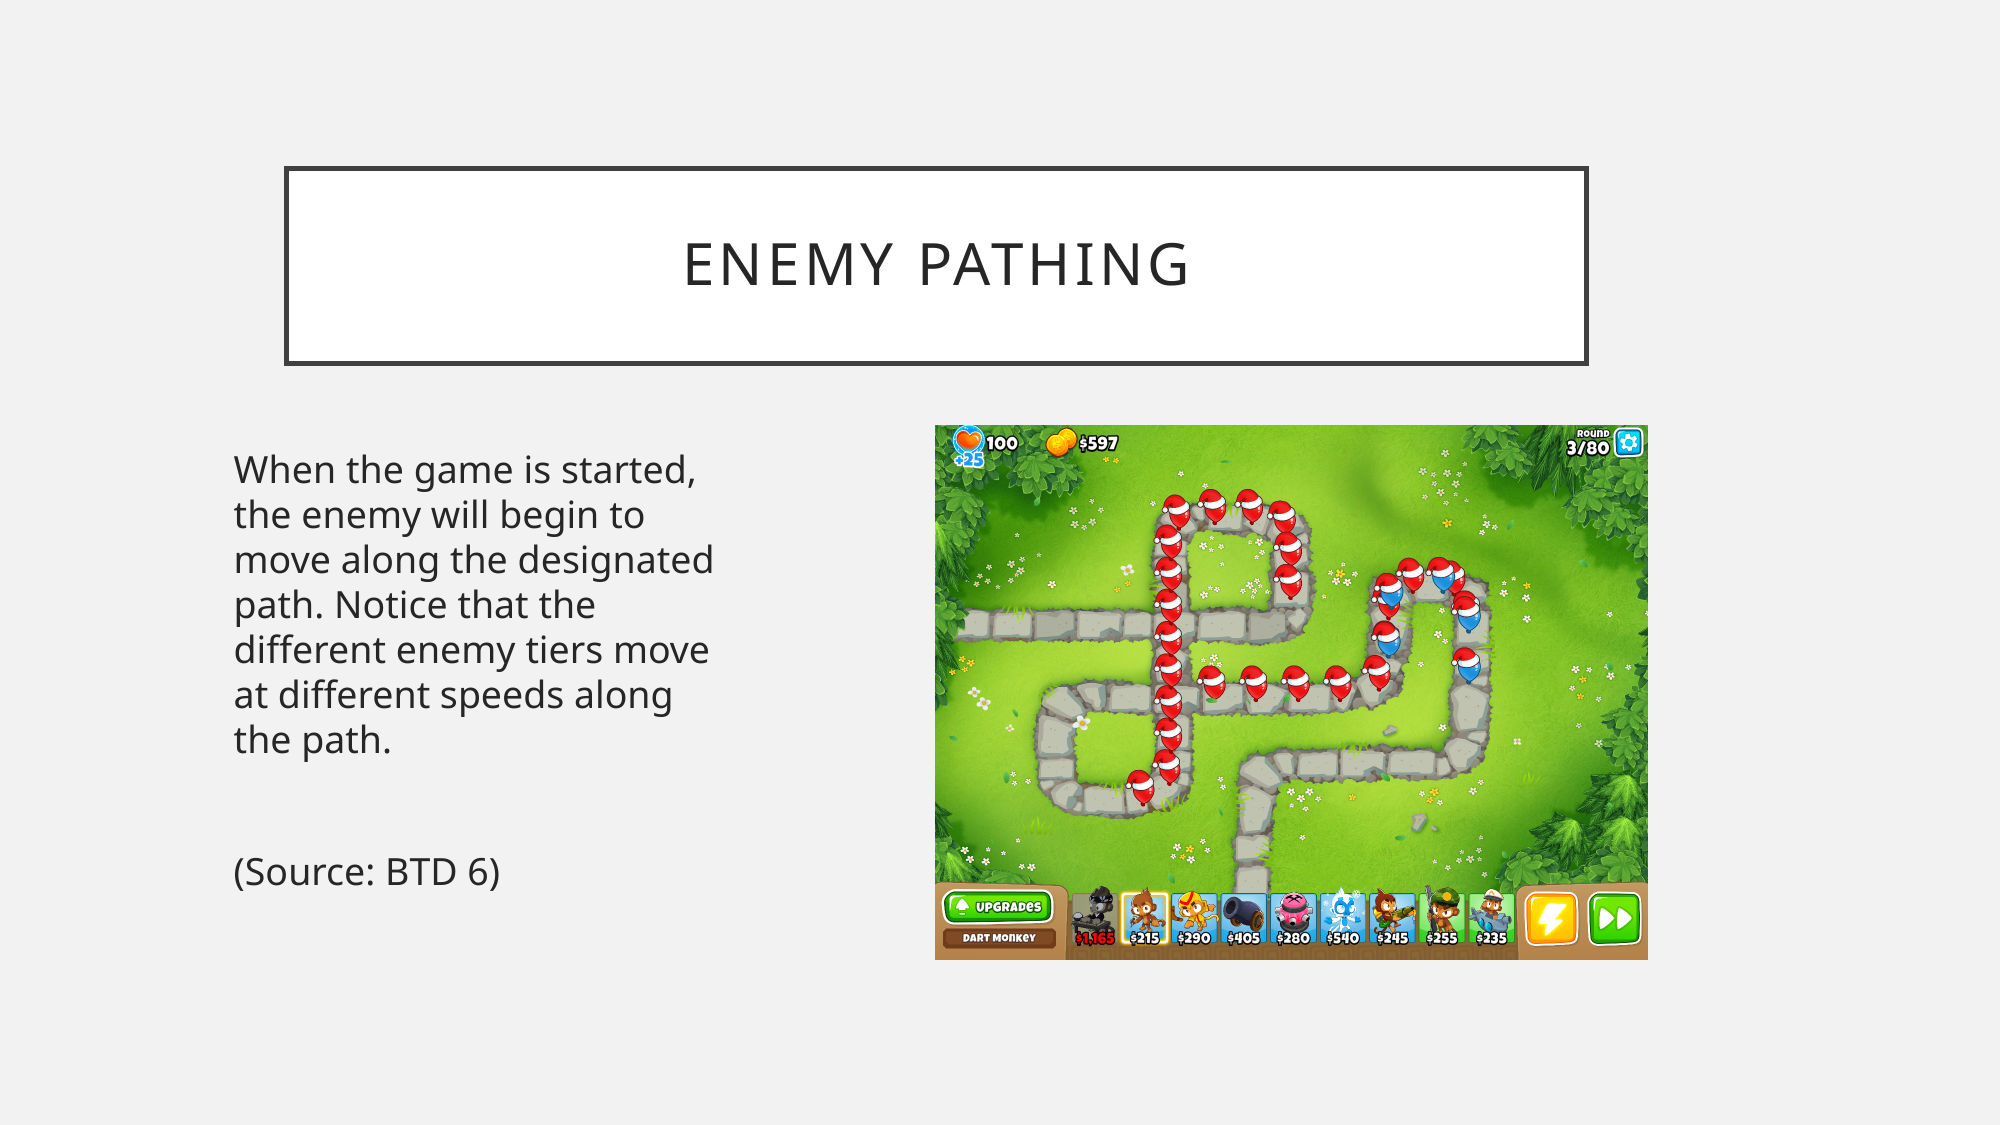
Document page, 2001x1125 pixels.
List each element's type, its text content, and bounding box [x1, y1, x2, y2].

picture [935, 425, 1648, 960]
list When the game is started, the enemy will begin to move along the designated path. Notice that the different enemy tiers move at different speeds along the path. (Source: BTD 6) [218, 438, 752, 946]
title Enemy pathing [284, 166, 1589, 366]
